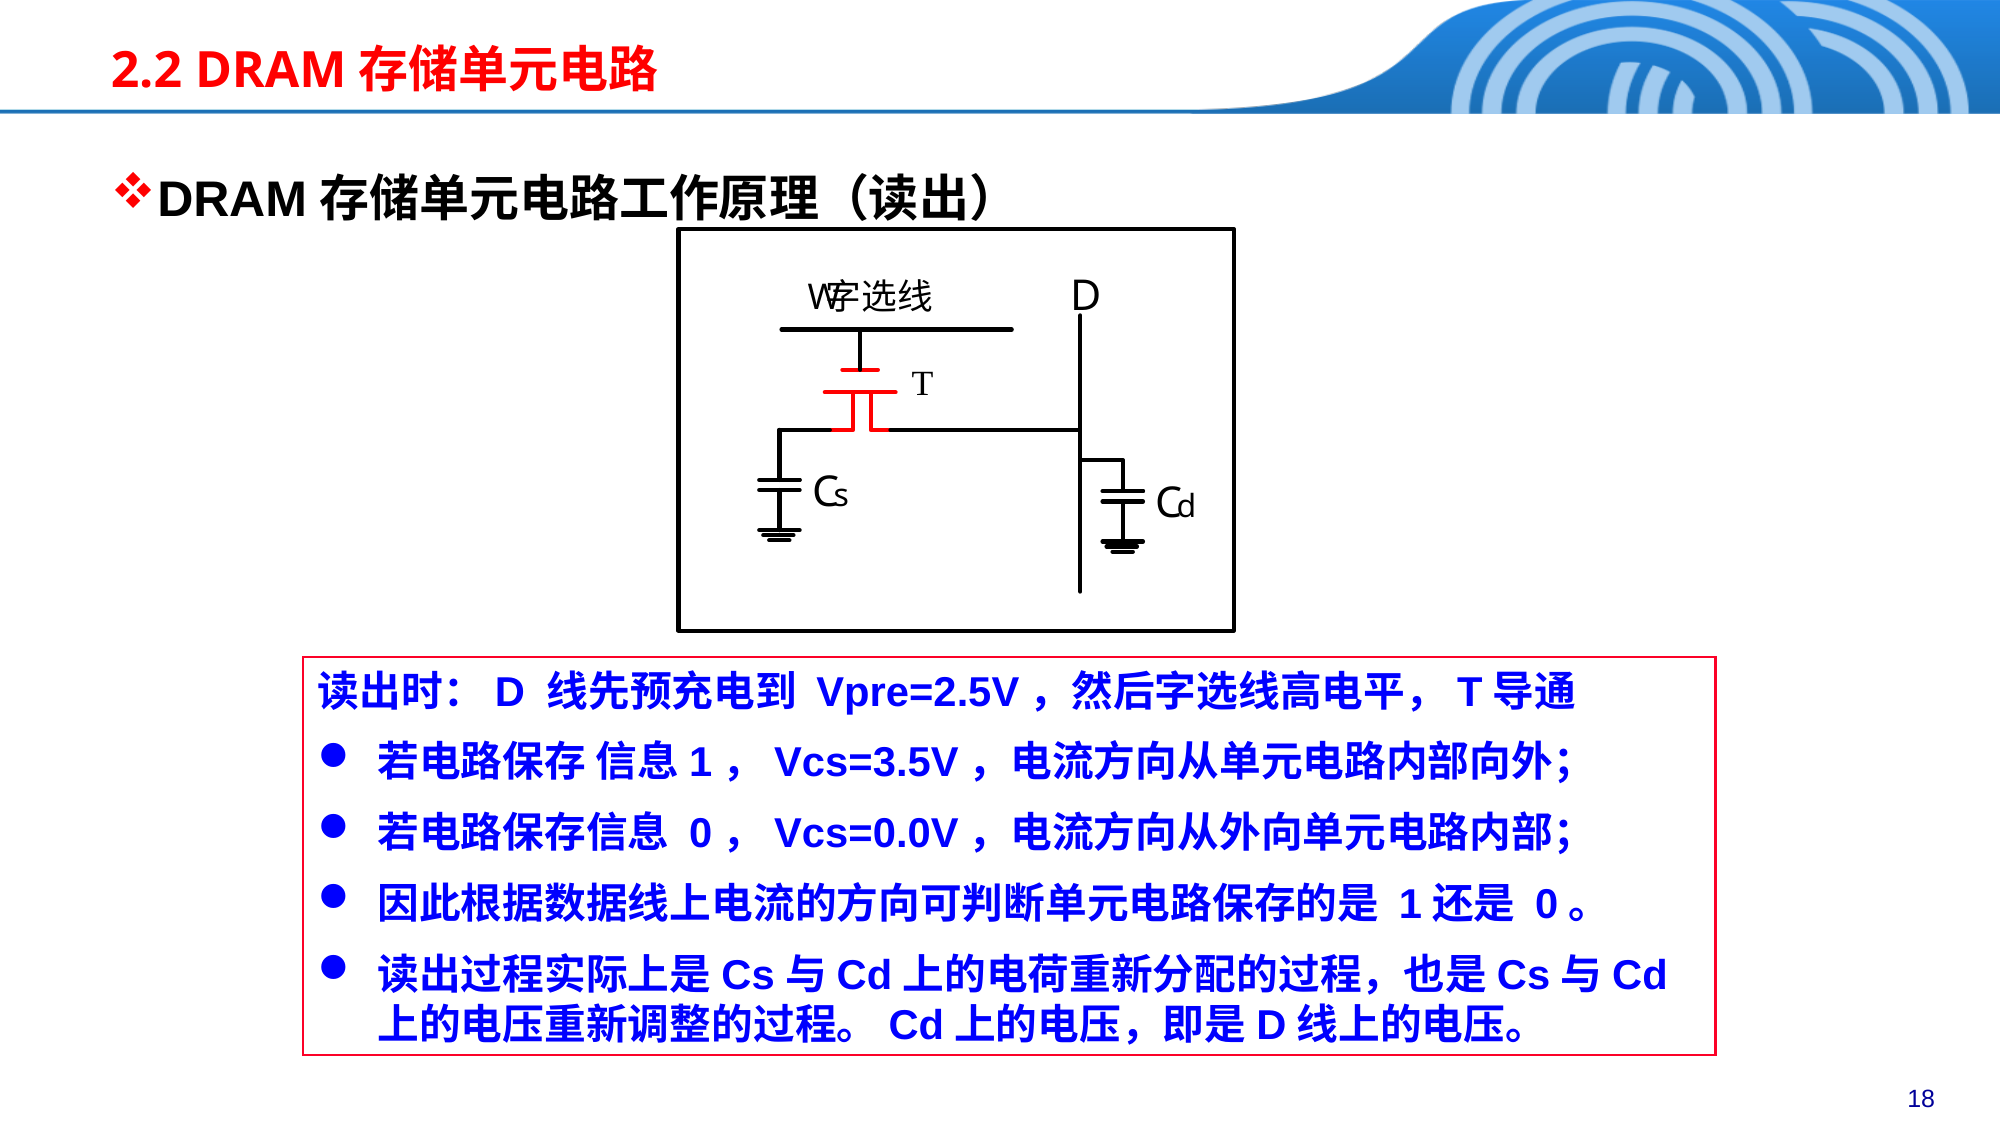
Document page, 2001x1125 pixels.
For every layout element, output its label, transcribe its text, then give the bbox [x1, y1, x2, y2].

list DRAM存储单元电路工作原理（读出） [99, 147, 1426, 202]
picture [0, 0, 2000, 114]
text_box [669, 219, 1245, 641]
title 2.2 DRAM存储单元电路 [99, 40, 1064, 103]
text_box 读出时：D 线先预充电到 Vpre=2.5V，然后字选线高电平，T导通 若电路保存 信息1，Vcs=3.5V，电流方向从单元电路内部向外； 若电路保存信息 0，Vcs=0.0V，电流方向从外向单元电路内部； 因此根据数据线上电流的方向可判断单元电路保存的是 1还是 0。 读出过程实际上是Cs与Cd上的电荷重新分配的过程，也是Cs与Cd上的电压重新调整的过程。Cd上的电压，即是D线上的电压。 [303, 656, 1716, 1056]
